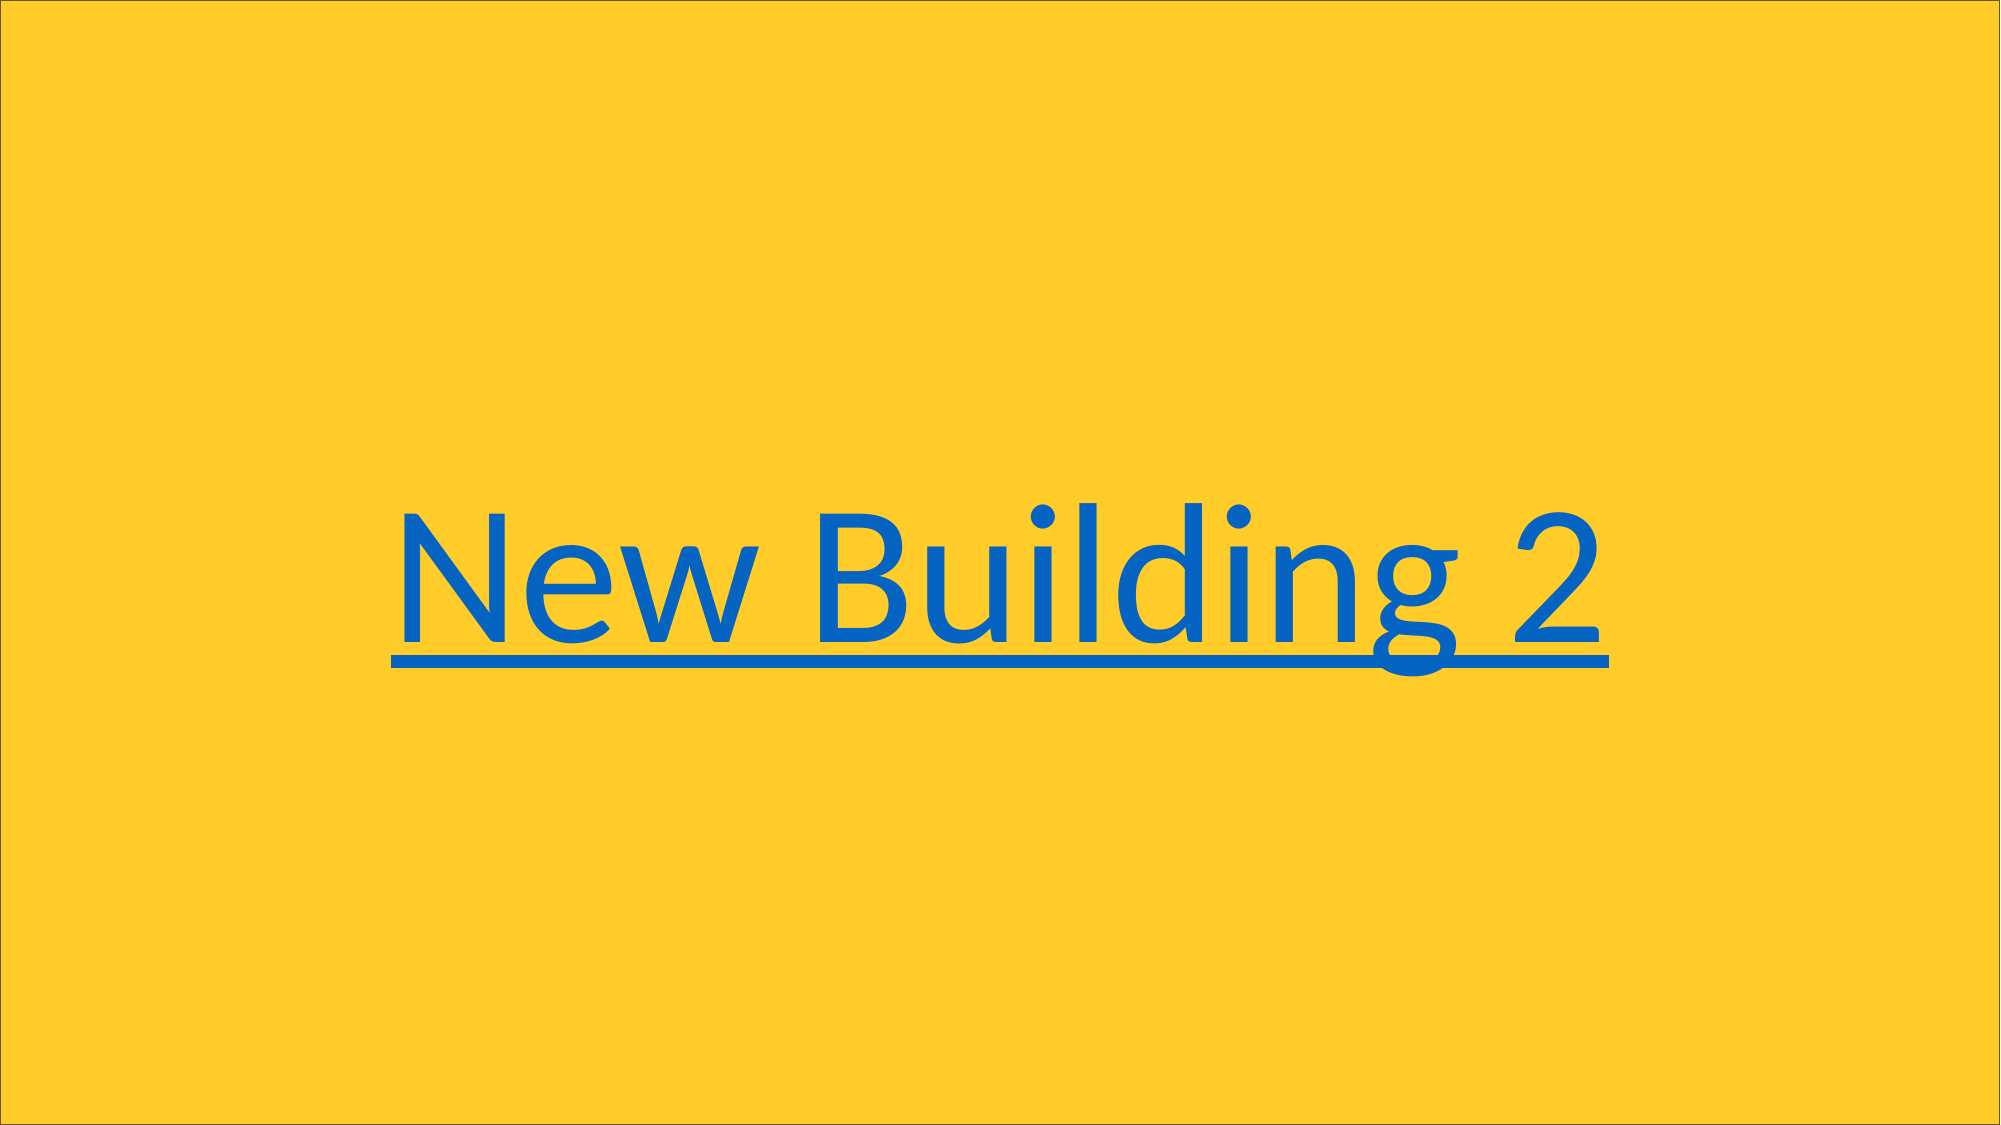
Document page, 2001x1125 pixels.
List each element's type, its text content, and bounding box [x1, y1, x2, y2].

text_box New Building 2 [0, 0, 2000, 1125]
